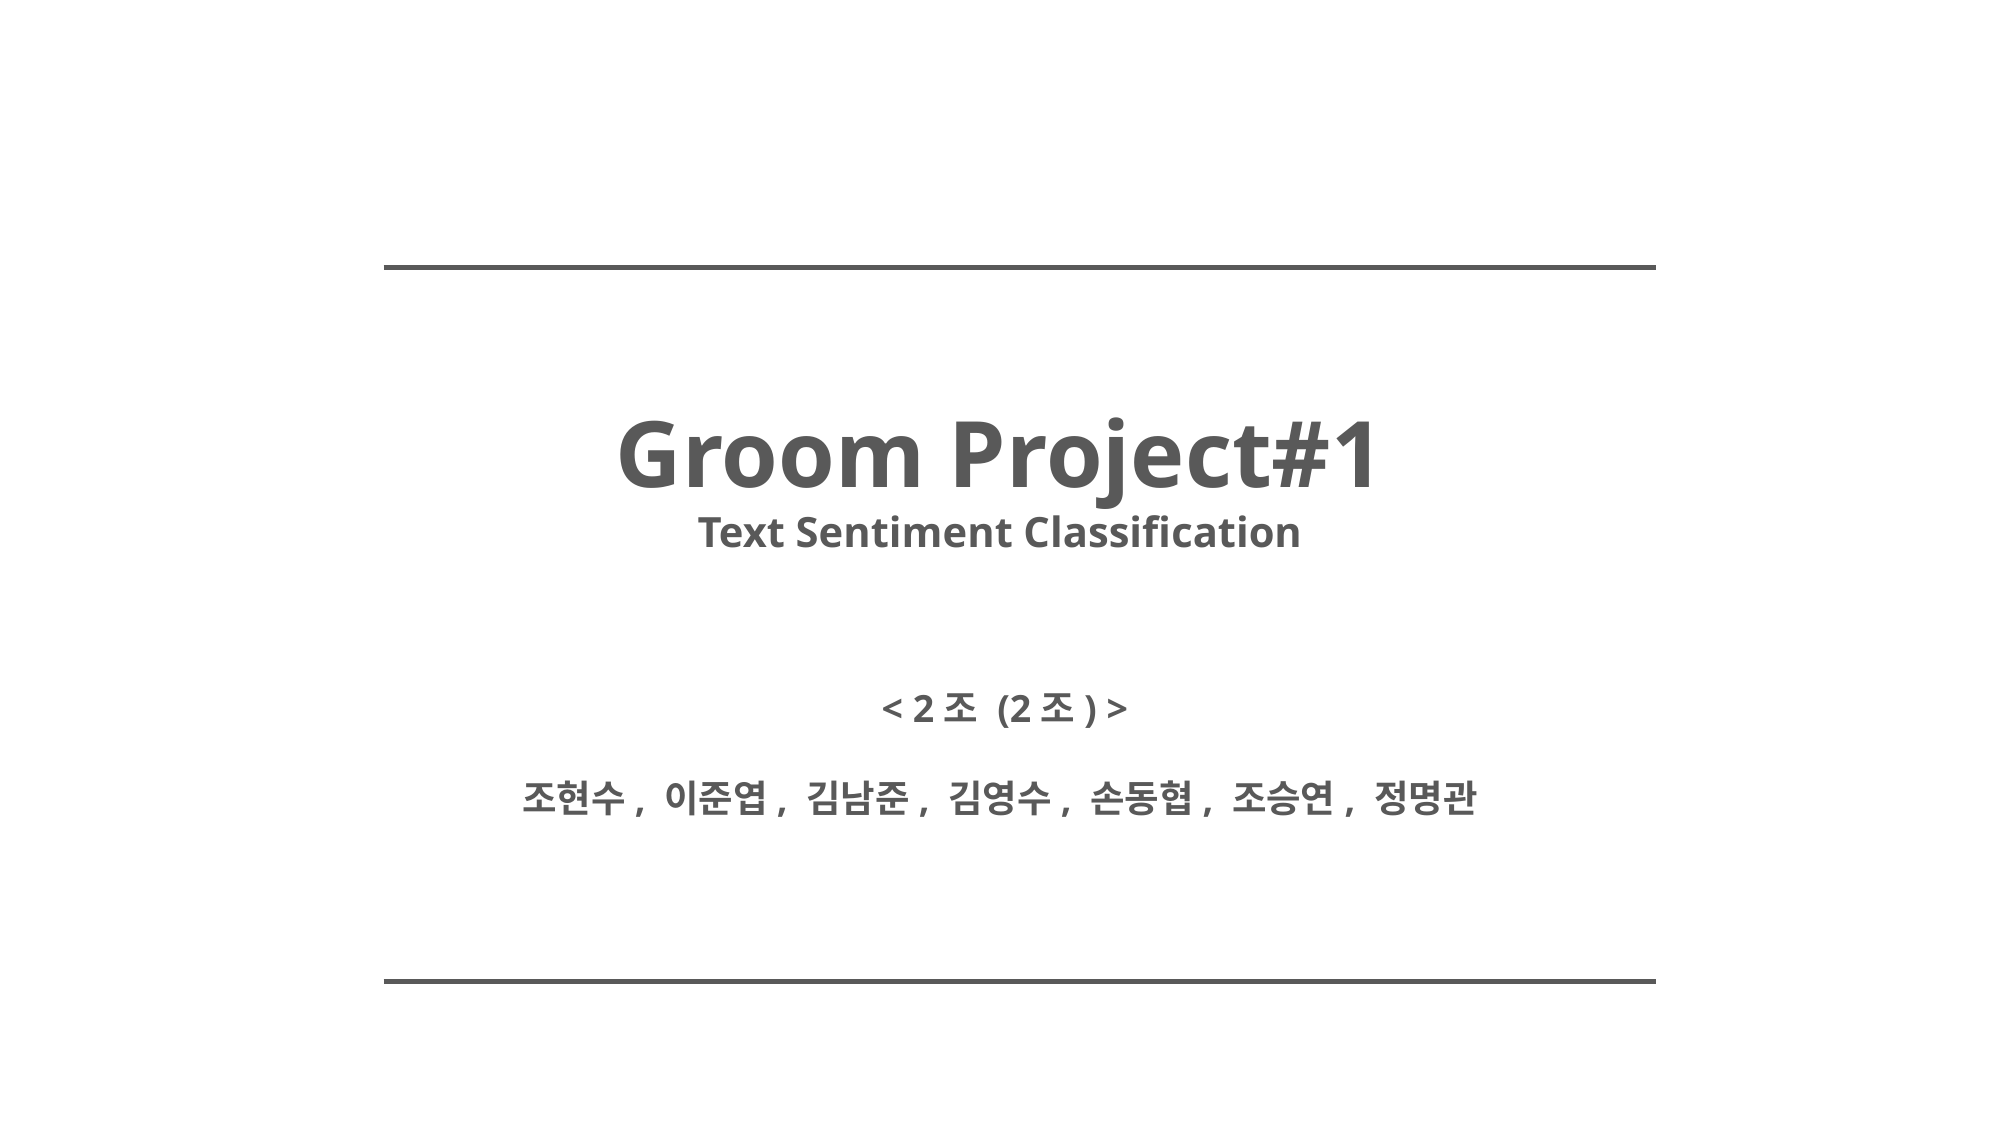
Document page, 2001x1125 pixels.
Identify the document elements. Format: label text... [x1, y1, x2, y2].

text_box Groom Project#1 Text Sentiment Classification [250, 388, 1750, 564]
text_box < 2조 (2조) > 조현수, 이준엽, 김남준, 김영수, 손동협, 조승연, 정명관 [440, 677, 1560, 828]
